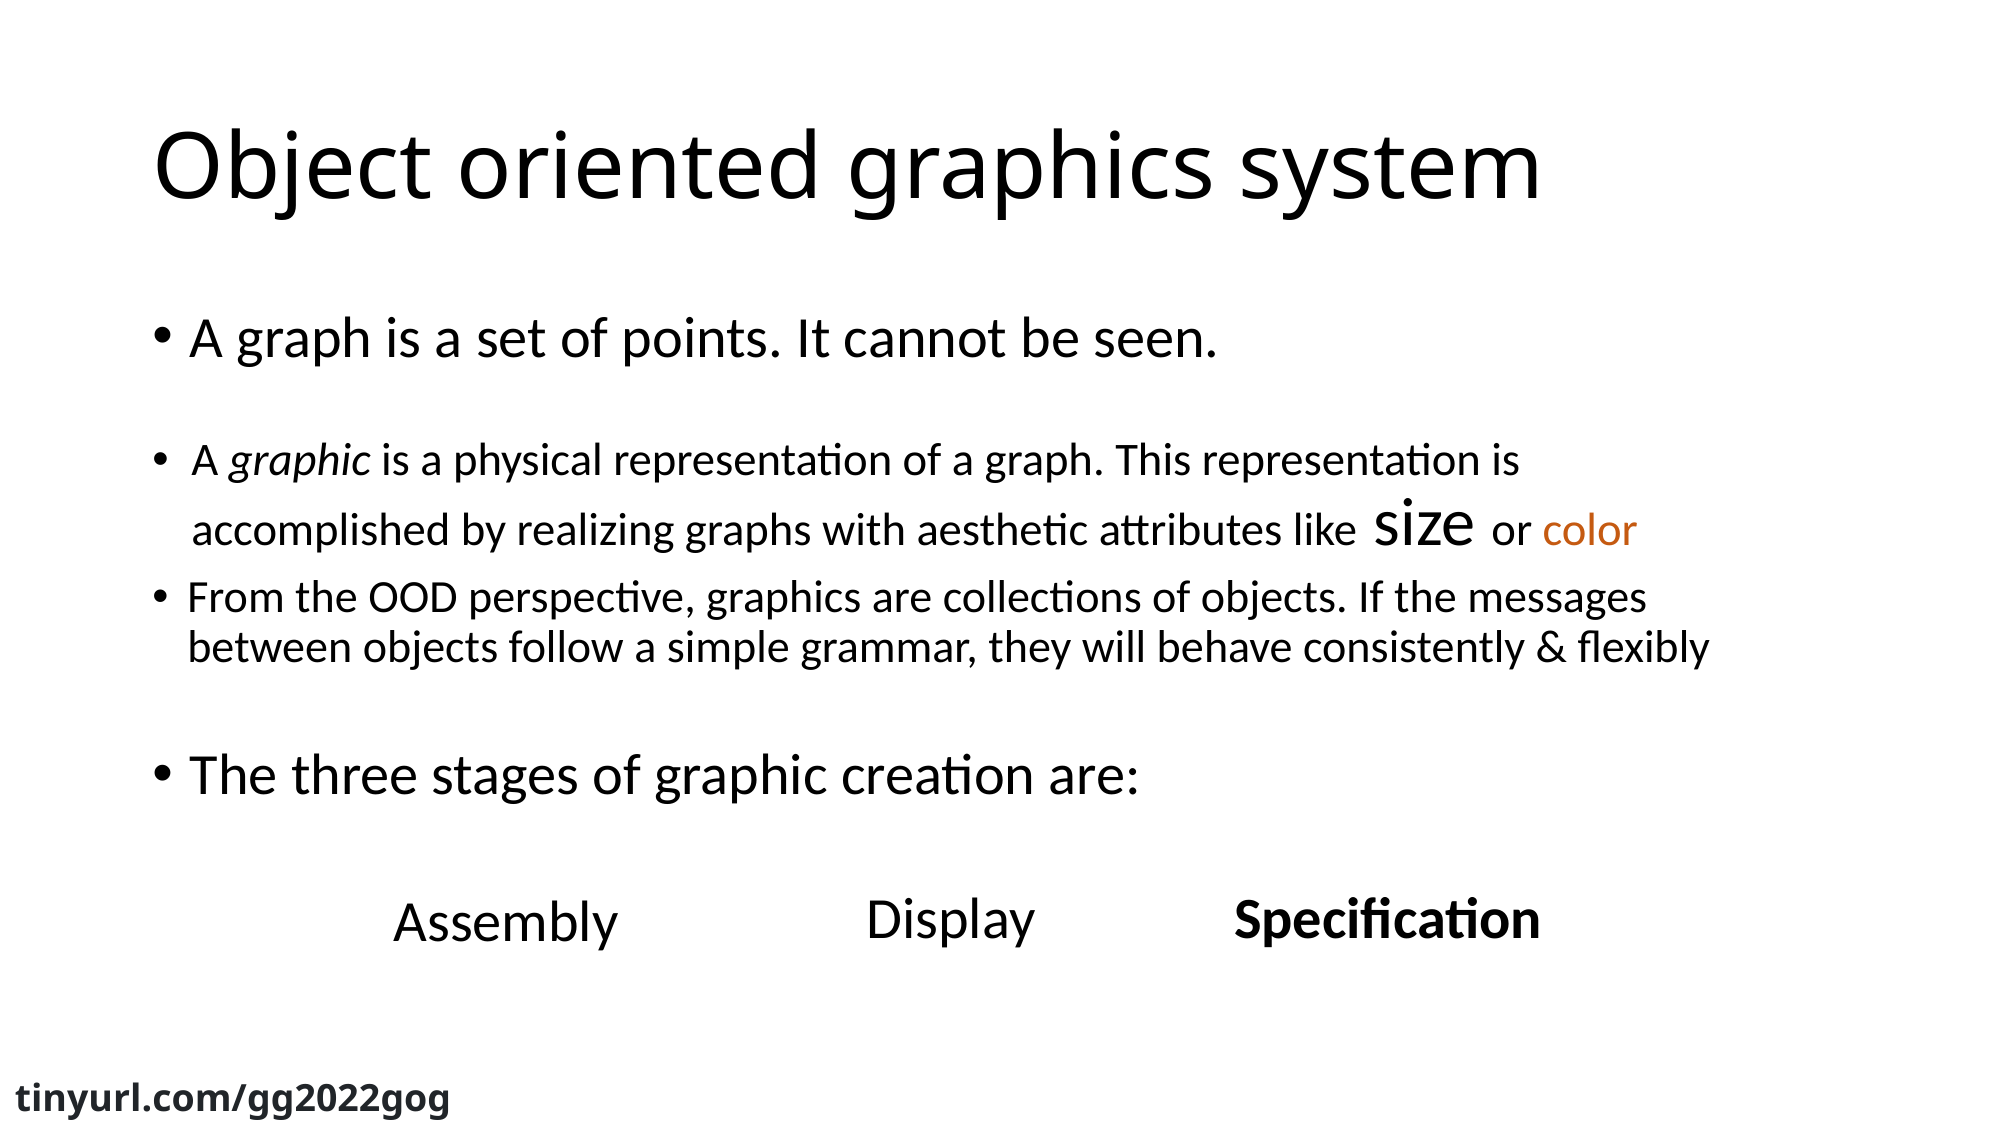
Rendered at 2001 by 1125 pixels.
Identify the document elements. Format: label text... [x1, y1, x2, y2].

text_box A graphic is a physical representation of a graph. This representation is accomplished by realizing graphs with aesthetic attributes like size or color [137, 428, 1727, 565]
text_box From the OOD perspective, graphics are collections of objects. If the messages between objects follow a simple grammar, they will behave consistently & flexibly [137, 565, 1727, 720]
text_box Specification [1254, 881, 1622, 973]
text_box Display [851, 881, 1254, 973]
list A graph is a set of points. It cannot be seen. [137, 299, 1315, 406]
text_box The three stages of graphic creation are: [137, 736, 1727, 891]
text_box Assembly [378, 883, 781, 976]
text_box tinyurl.com/gg2022gog [0, 1021, 1000, 1125]
title Object oriented graphics system [137, 59, 1863, 278]
